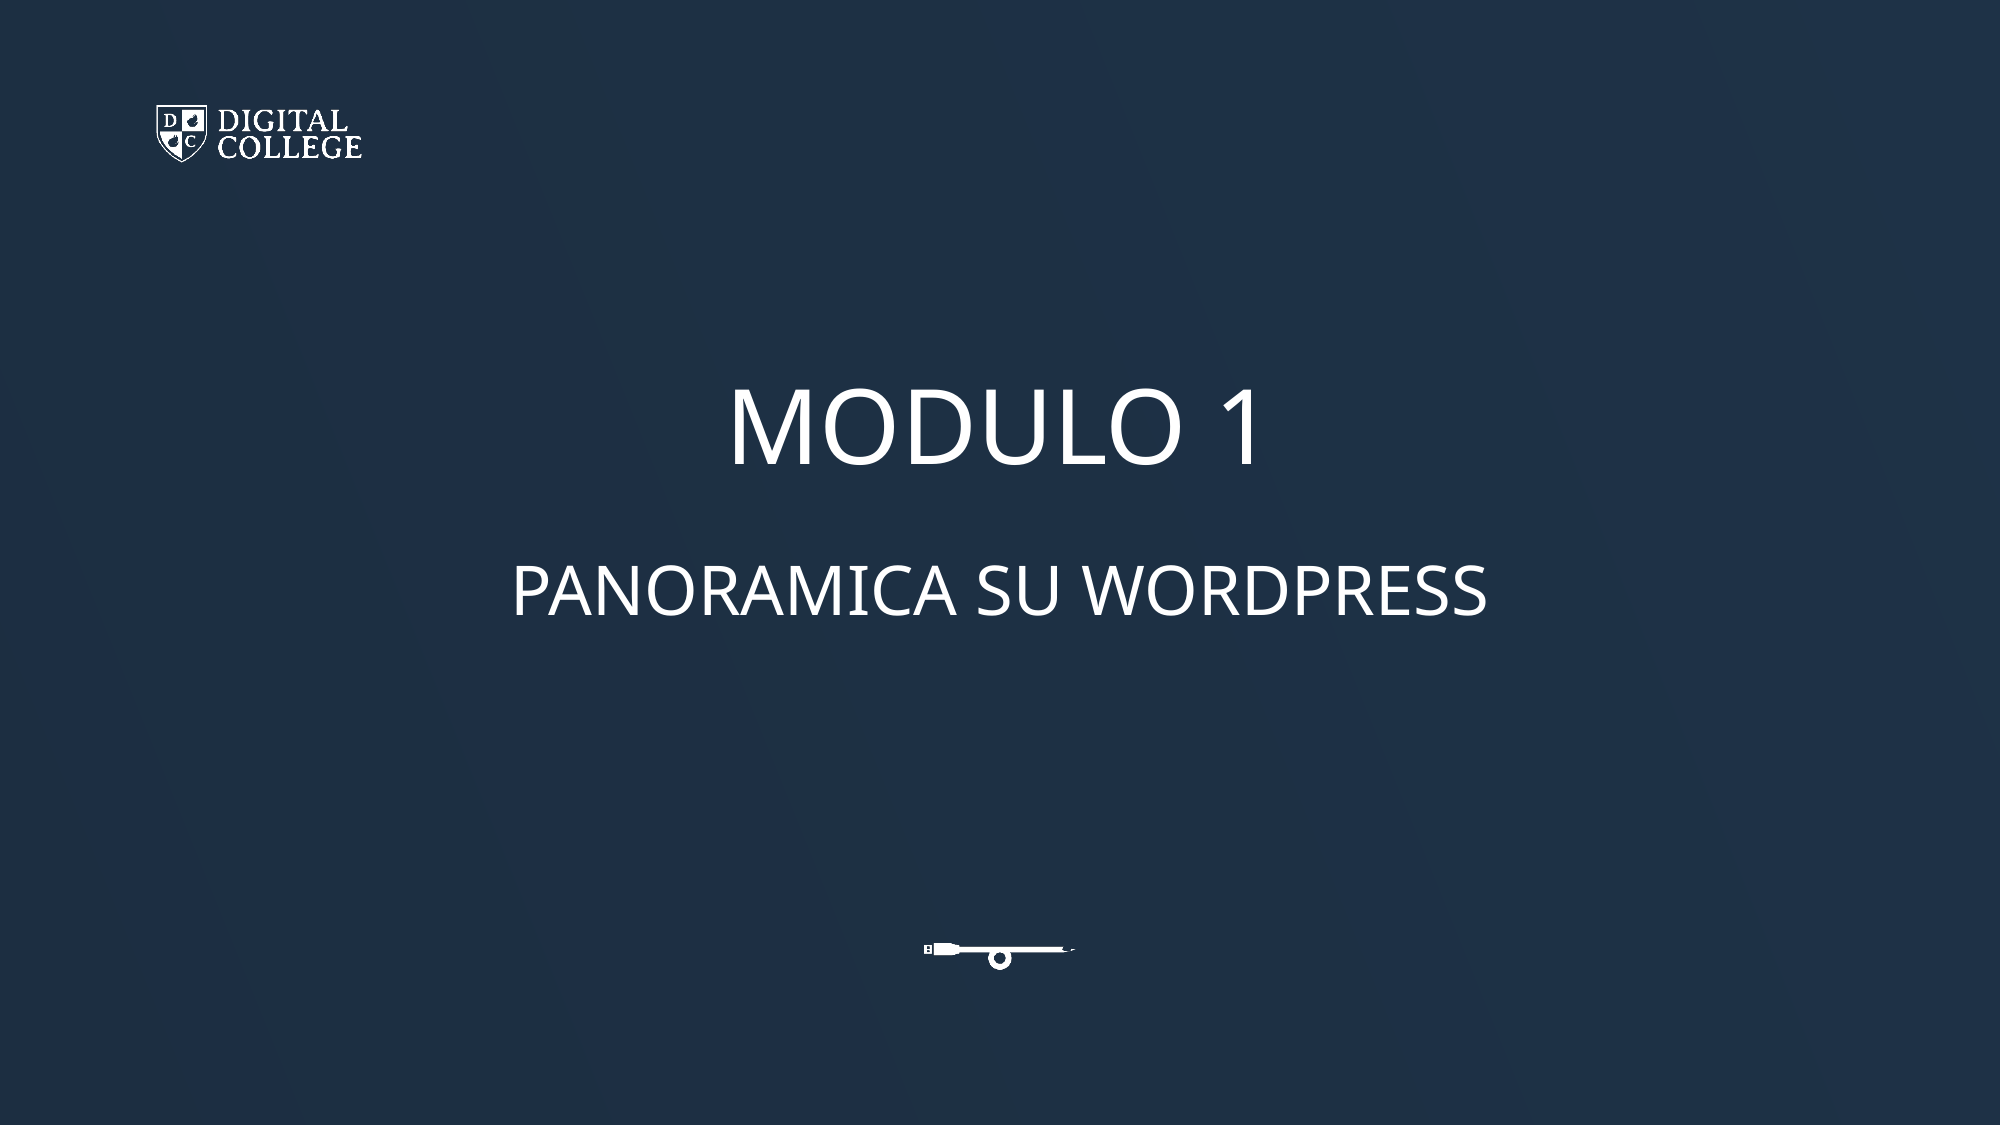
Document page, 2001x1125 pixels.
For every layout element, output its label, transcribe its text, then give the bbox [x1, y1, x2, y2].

subtitle PANORAMICA SU WORDPRESS [425, 548, 1575, 821]
picture [914, 934, 1086, 976]
picture [150, 97, 368, 170]
title MODULO 1 [425, 210, 1575, 495]
